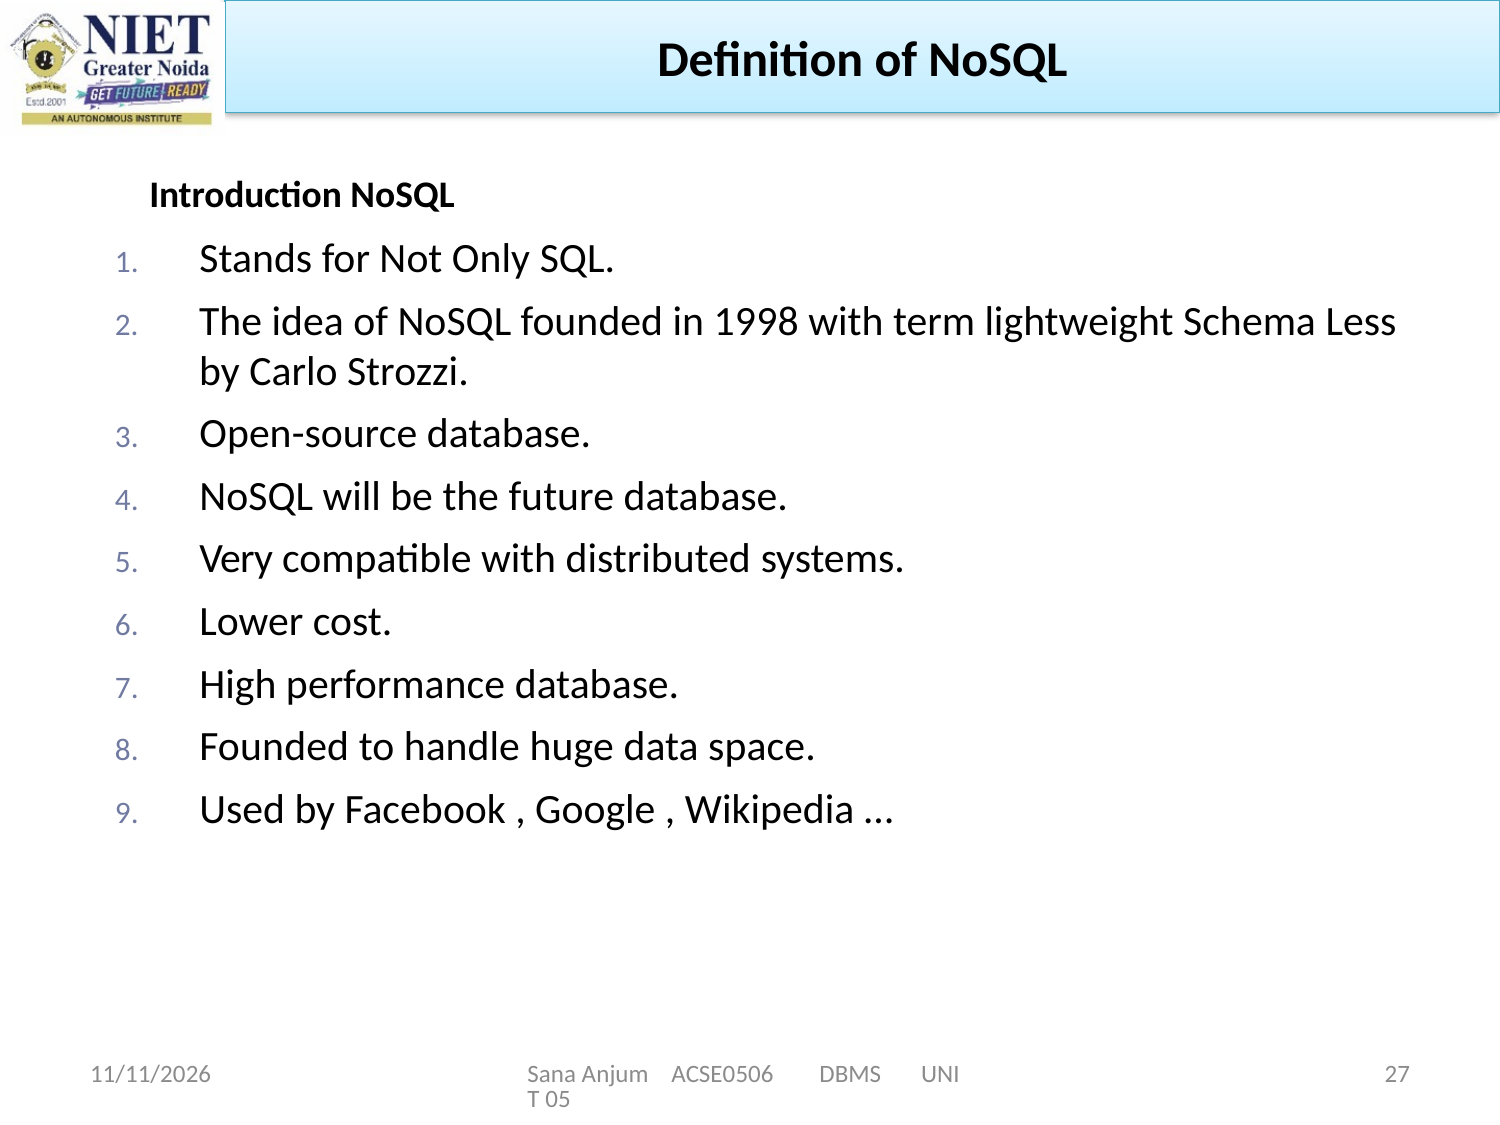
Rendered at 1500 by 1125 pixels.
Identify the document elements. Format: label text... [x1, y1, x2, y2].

text_box Introduction NoSQL [134, 162, 891, 216]
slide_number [75, 1042, 425, 1103]
text_box Definition of NoSQL [224, 0, 1500, 113]
slide_number 27 [1074, 1042, 1425, 1103]
picture [0, 1, 226, 136]
footer Sana Anjum ACSE0506 DBMS UNIT 05 [512, 1042, 988, 1103]
text_box Stands for Not Only SQL. The idea of NoSQL founded in 1998 with term lightweight Schema Less by Carlo Strozzi. Open-source database. NoSQL will be the future database. Very compatible with distributed systems. Lower cost. High performance database. Founded to handle huge data space. Used by Facebook , Google , Wikipedia … [112, 216, 1425, 832]
